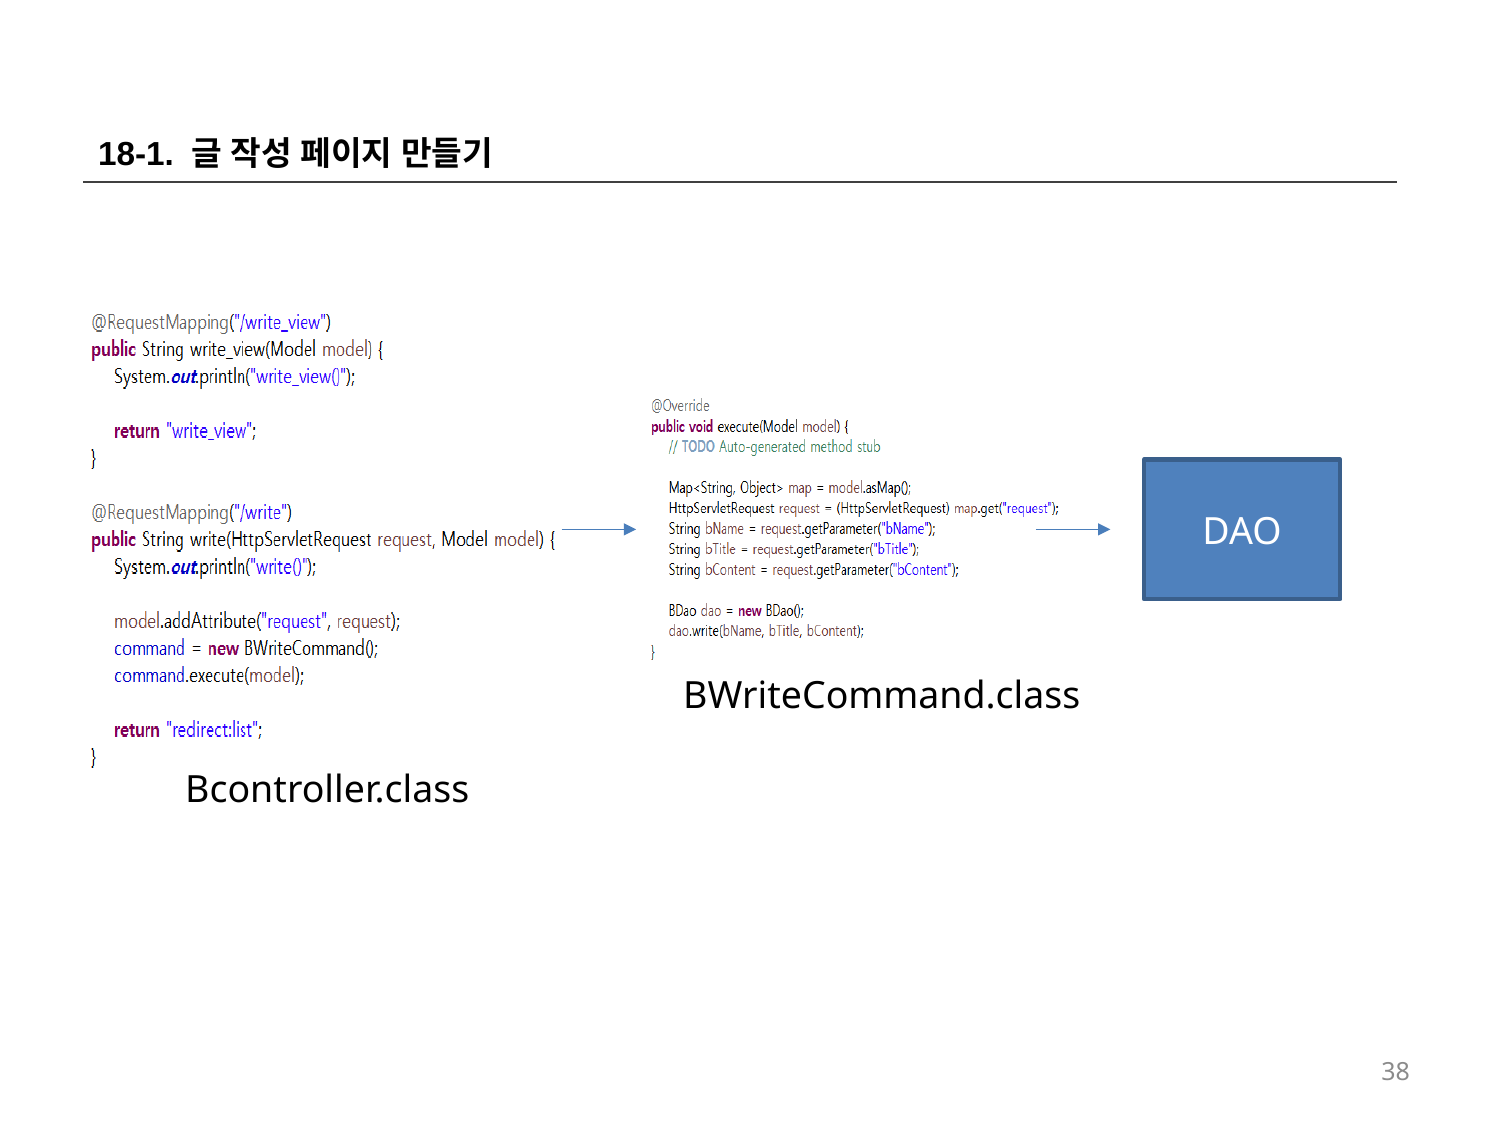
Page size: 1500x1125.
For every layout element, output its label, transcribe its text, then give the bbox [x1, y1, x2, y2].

slide_number 38 [1074, 1042, 1425, 1103]
picture [83, 305, 562, 776]
text_box DAO [1142, 457, 1342, 601]
picture [642, 394, 1064, 664]
text_box 18-1. 글 작성 페이지 만들기 [83, 124, 1397, 180]
text_box BWriteCommand.class [668, 663, 1096, 724]
text_box Bcontroller.class [170, 783, 485, 818]
